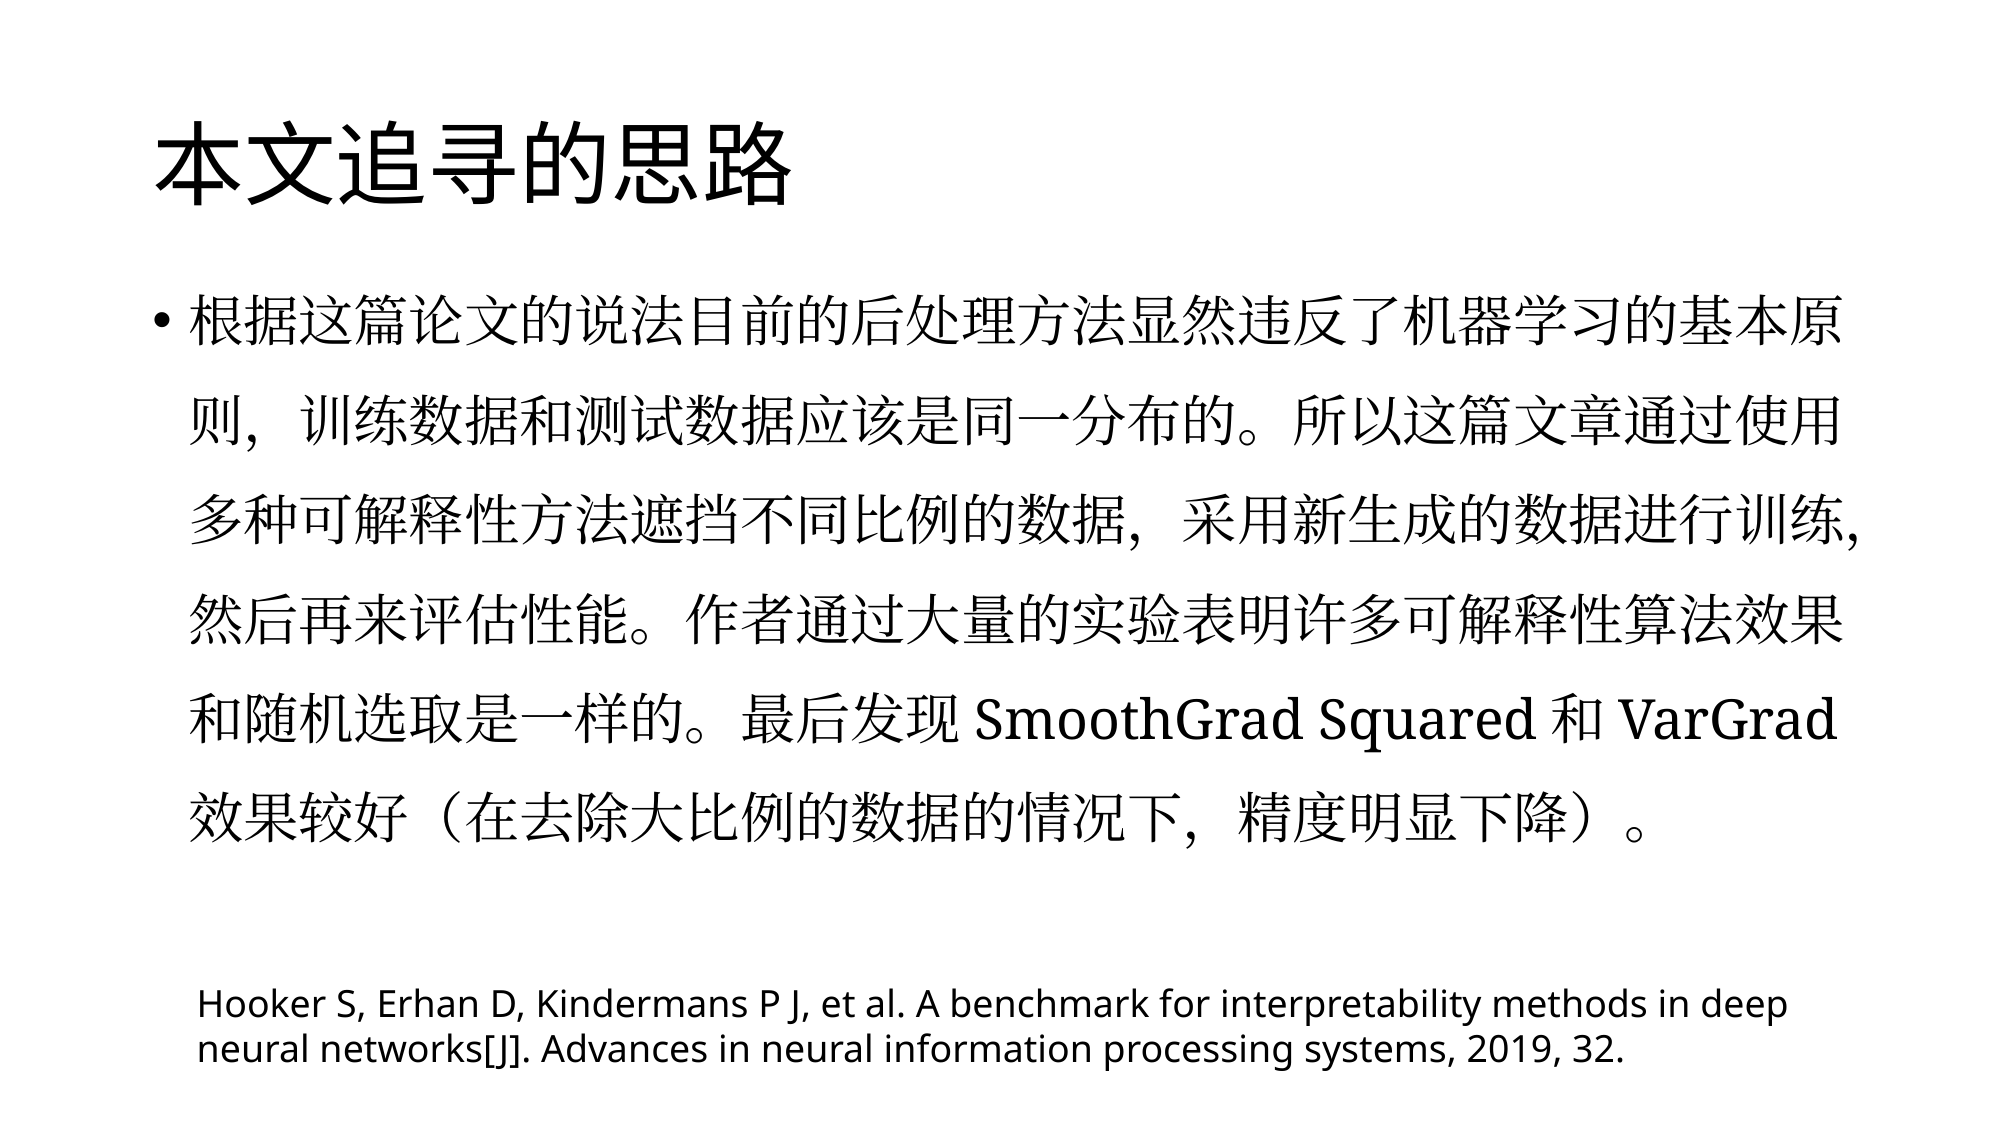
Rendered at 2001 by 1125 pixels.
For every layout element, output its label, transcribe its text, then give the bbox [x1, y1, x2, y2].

list 根据这篇论文的说法目前的后处理方法显然违反了机器学习的基本原则，训练数据和测试数据应该是同一分布的。所以这篇文章通过使用多种可解释性方法遮挡不同比例的数据，采用新生成的数据进行训练，然后再来评估性能。作者通过大量的实验表明许多可解释性算法效果和随机选取是一样的。最后发现SmoothGrad Squared和VarGrad效果较好（在去除大比例的数据的情况下，精度明显下降）。 [137, 245, 1863, 960]
text_box Hooker S, Erhan D, Kindermans P J, et al. A benchmark for interpretability methods in deep neural networks[J]. Advances in neural information processing systems, 2019, 32. [181, 972, 1819, 1078]
title 本文追寻的思路 [137, 59, 1863, 245]
